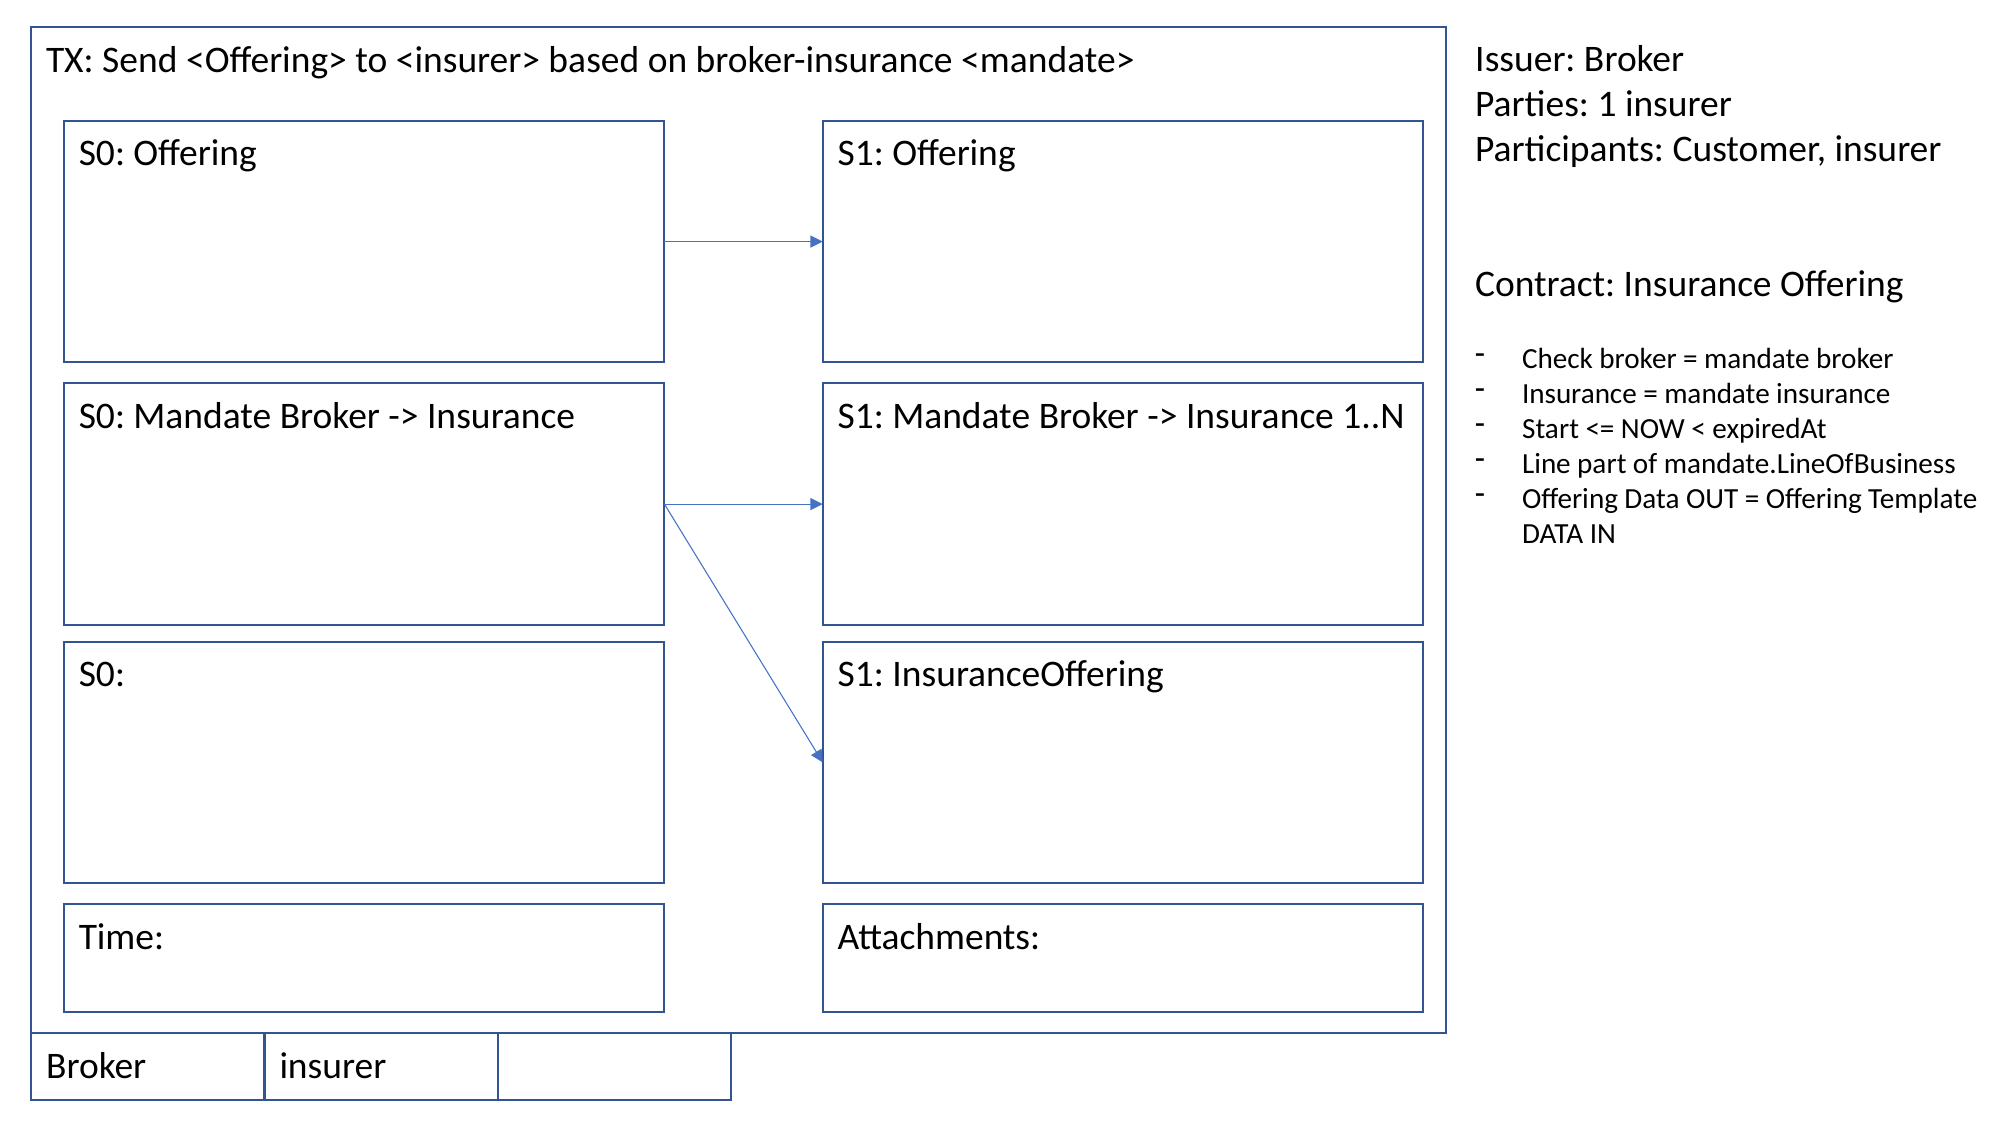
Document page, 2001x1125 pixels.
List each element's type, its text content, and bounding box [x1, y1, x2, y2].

text_box Broker [30, 1034, 264, 1101]
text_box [664, 504, 823, 763]
text_box Issuer: Broker Parties: 1 insurer Participants: Customer, insurer Contract: Insurance Offering Check broker = mandate broker Insurance = mandate insurance Start <= NOW < expiredAt Line part of mandate.LineOfBusiness Offering Data OUT = Offering Template DATA IN [1460, 27, 1996, 557]
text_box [31, 27, 1446, 1034]
text_box [497, 1034, 732, 1101]
text_box insurer [264, 1034, 497, 1101]
